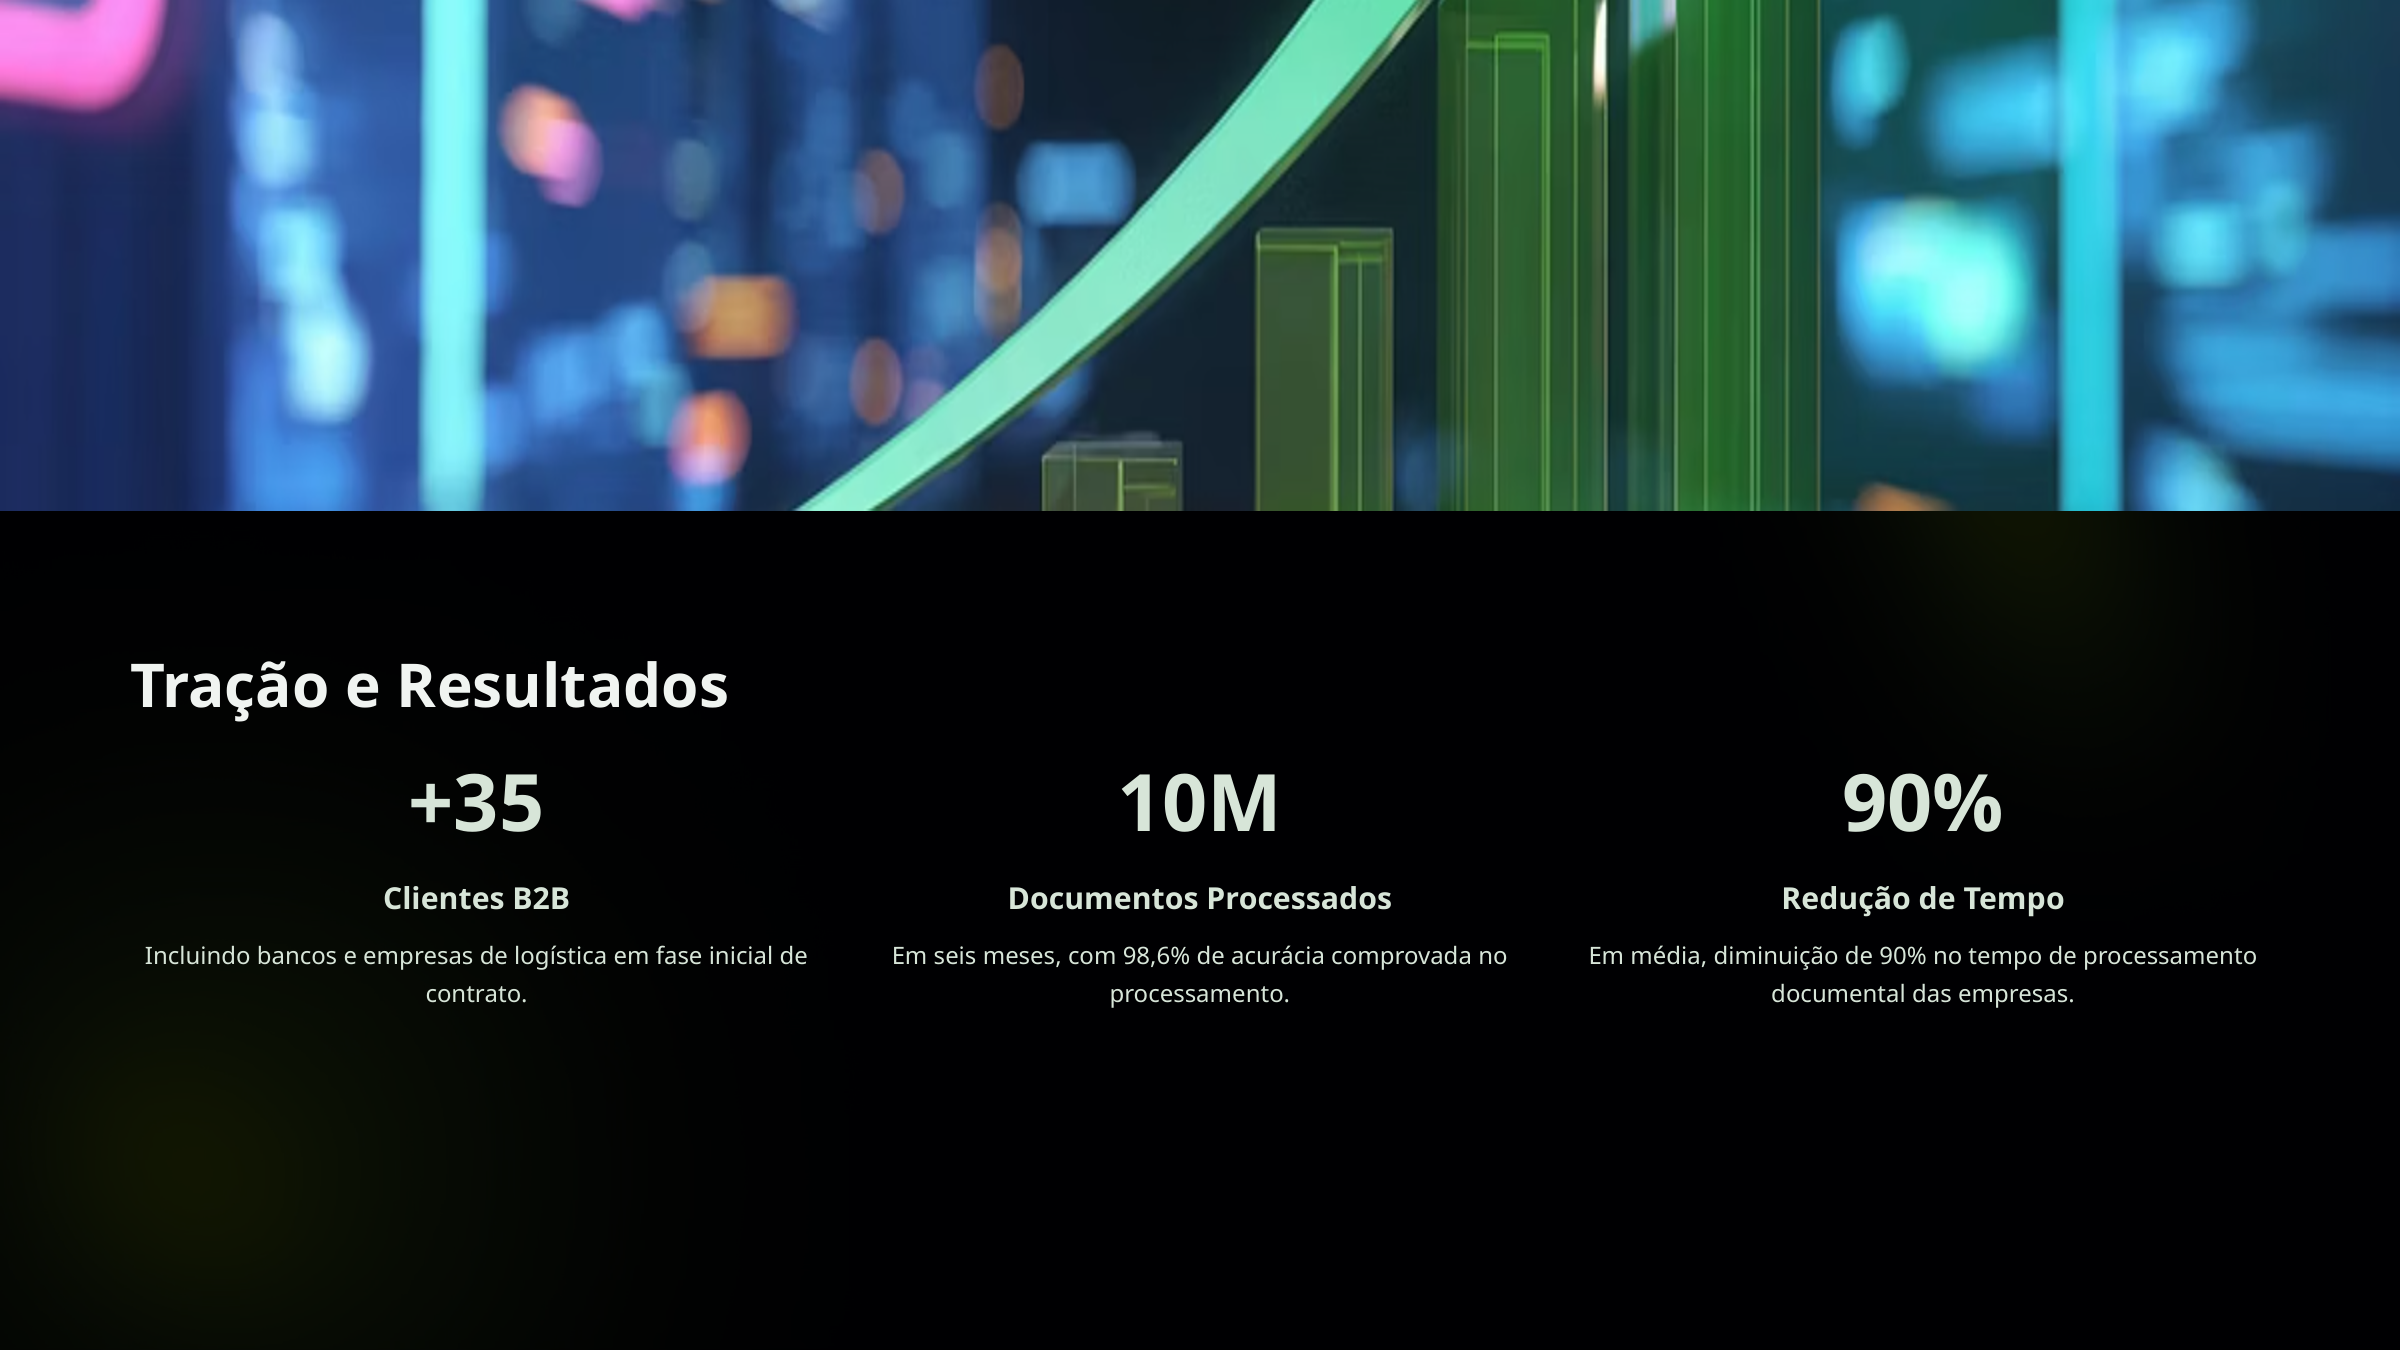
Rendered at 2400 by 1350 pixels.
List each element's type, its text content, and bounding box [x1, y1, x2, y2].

text_box Em seis meses, com 98,6% de acurácia comprovada no processamento. [853, 930, 1547, 1008]
text_box Tração e Resultados [130, 644, 1125, 720]
text_box Incluindo bancos e empresas de logística em fase inicial de contrato. [130, 930, 824, 1008]
text_box Clientes B2B [324, 878, 630, 917]
text_box Documentos Processados [879, 878, 1521, 917]
picture [0, 0, 2400, 511]
text_box 90% [1576, 768, 2270, 849]
text_box Redução de Tempo [1684, 878, 2163, 917]
text_box +35 [130, 768, 824, 849]
text_box 10M [853, 768, 1547, 849]
text_box Em média, diminuição de 90% no tempo de processamento documental das empresas. [1576, 930, 2270, 1008]
